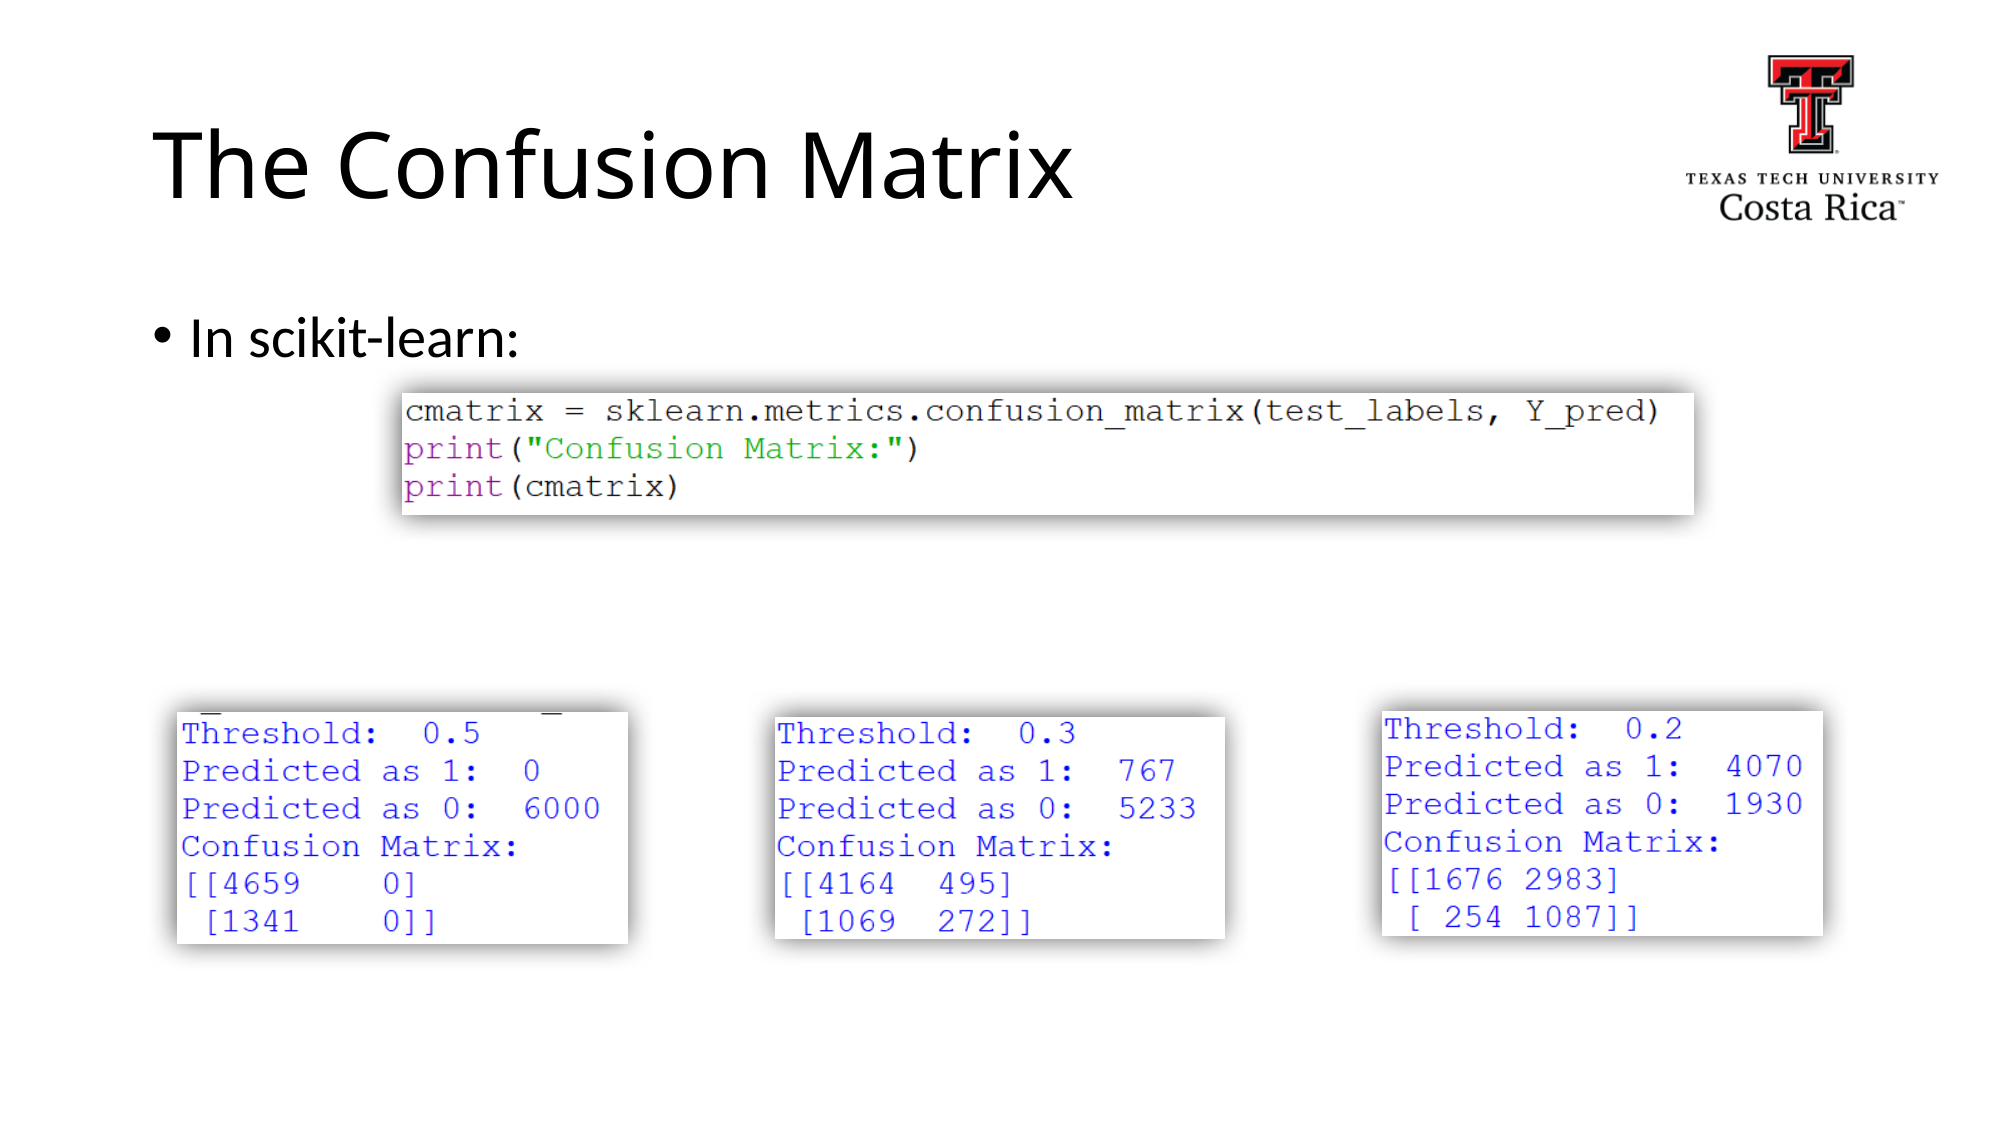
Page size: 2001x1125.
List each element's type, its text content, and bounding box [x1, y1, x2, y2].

picture [1664, 30, 1964, 251]
picture [177, 712, 628, 944]
picture [402, 393, 1694, 515]
picture [1382, 711, 1823, 936]
title The Confusion Matrix [137, 59, 1863, 278]
list In scikit-learn: [137, 299, 1863, 1014]
picture [775, 717, 1225, 939]
